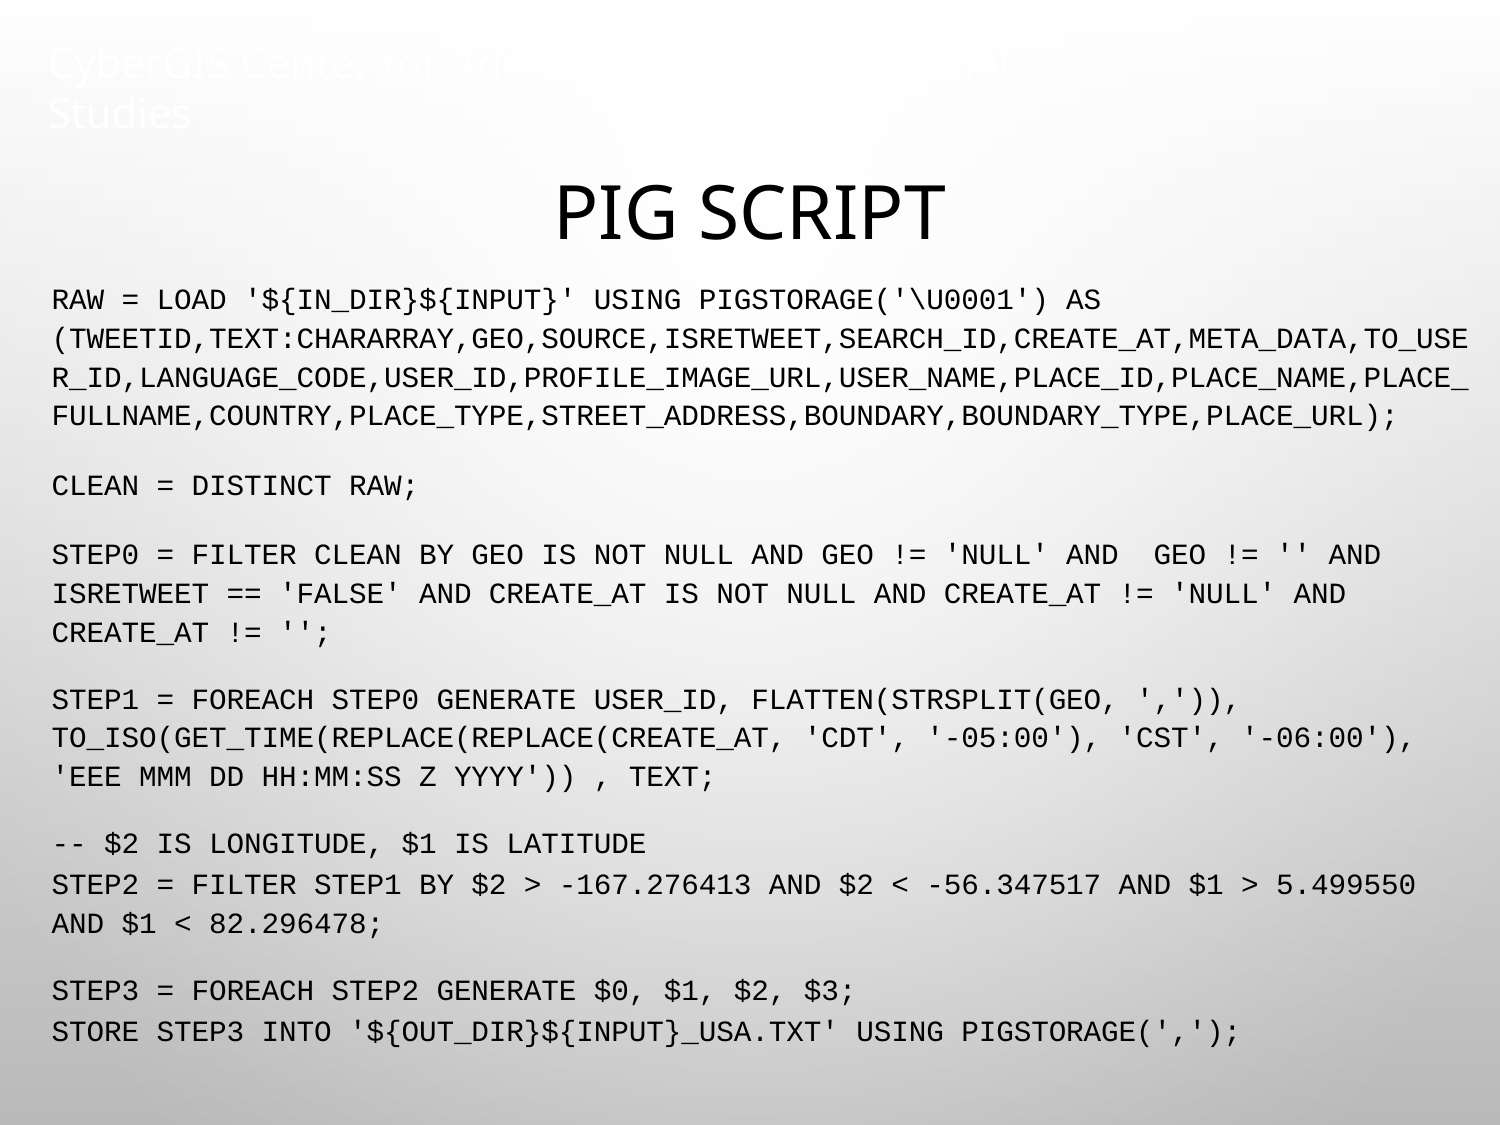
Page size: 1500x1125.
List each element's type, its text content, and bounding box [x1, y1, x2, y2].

list raw = LOAD '${IN_DIR}${input}' USING PigStorage('\u0001') AS (tweetId,text:chararray,geo,source,isretweet,search_id,create_at,meta_data,to_user_id,language_code,user_id,profile_image_url,user_name,place_id,place_name,place_fullname,country,place_type,street_address,boundary,boundary_type,place_url); clean = DISTINCT raw; step0 = FILTER clean BY geo is not null AND geo != 'null' AND geo != '' AND isretweet == 'false' AND create_at is not null AND create_at != 'null' AND create_at != ''; step1 = FOREACH step0 GENERATE user_id, flatten(STRSPLIT(geo, ',')), To_ISO(Get_Time(REPLACE(REPLACE(create_at, 'CDT', '-05:00'), 'CST', '-06:00'), 'EEE MMM dd HH:mm:ss Z yyyy')) , text; -- $2 is longitude, $1 is latitude step2 = FILTER step1 BY $2 > -167.276413 AND $2 < -56.347517 AND $1 > 5.499550 AND $1 < 82.296478; step3 = FOREACH step2 GENERATE $0, $1, $2, $3; STORE step3 INTO '${OUT_DIR}${input}_usa.txt' USING PigStorage(','); [36, 269, 1488, 1108]
picture [0, 0, 1500, 1125]
title Pig script [62, 119, 1438, 269]
